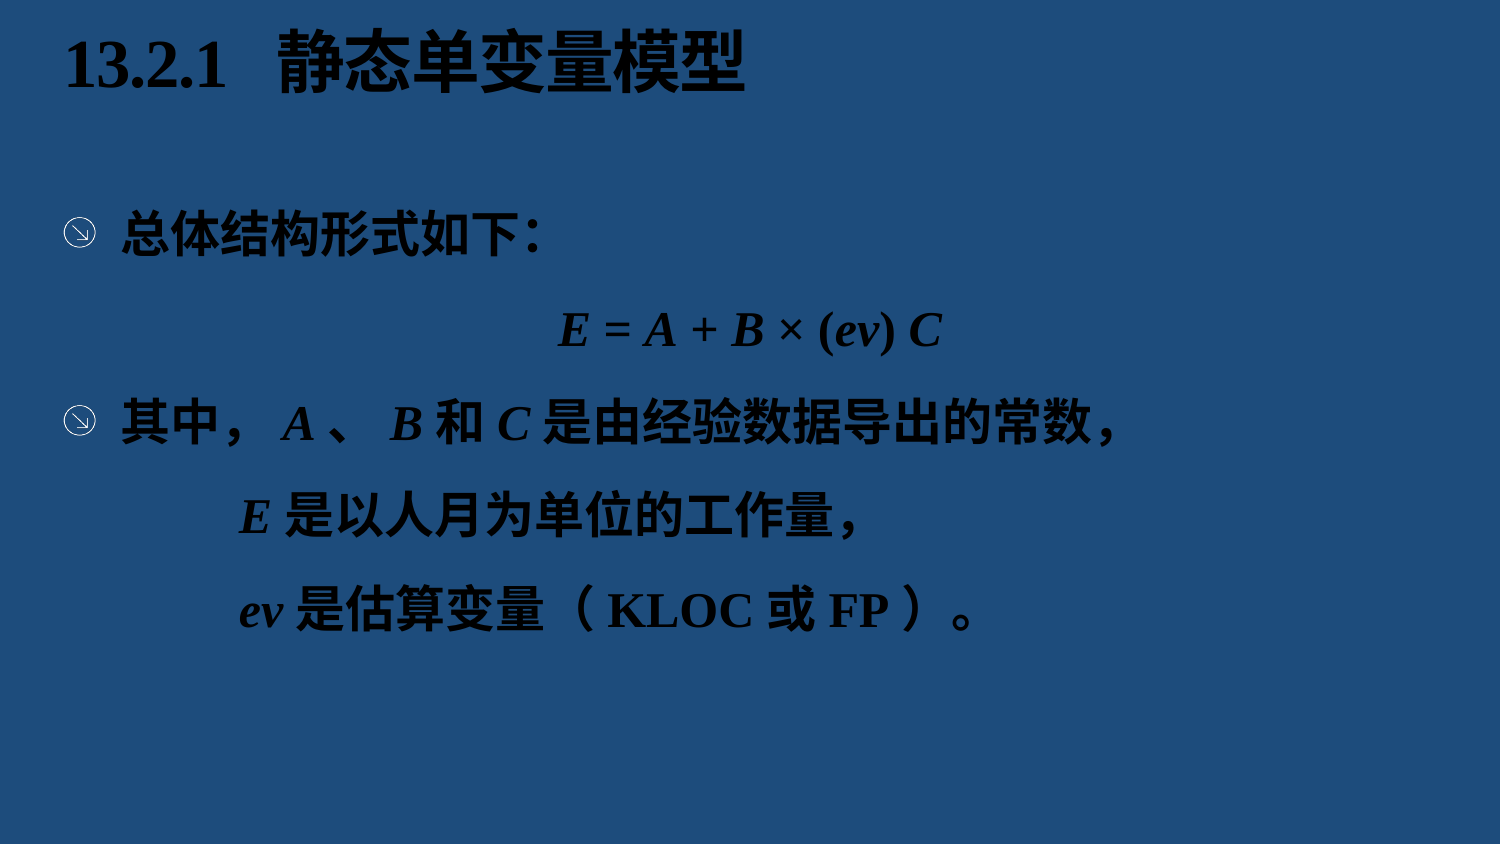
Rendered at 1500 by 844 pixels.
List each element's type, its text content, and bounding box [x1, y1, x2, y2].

picture [63, 404, 96, 436]
picture [63, 216, 96, 248]
title 13.2.1 静态单变量模型 [63, 28, 1436, 104]
list 总体结构形式如下： E = A + B × (ev) C 其中，A、B和C是由经验数据导出的常数， E是以人月为单位的工作量， ev是估算变量（KLOC或FP）。 [63, 178, 1436, 651]
